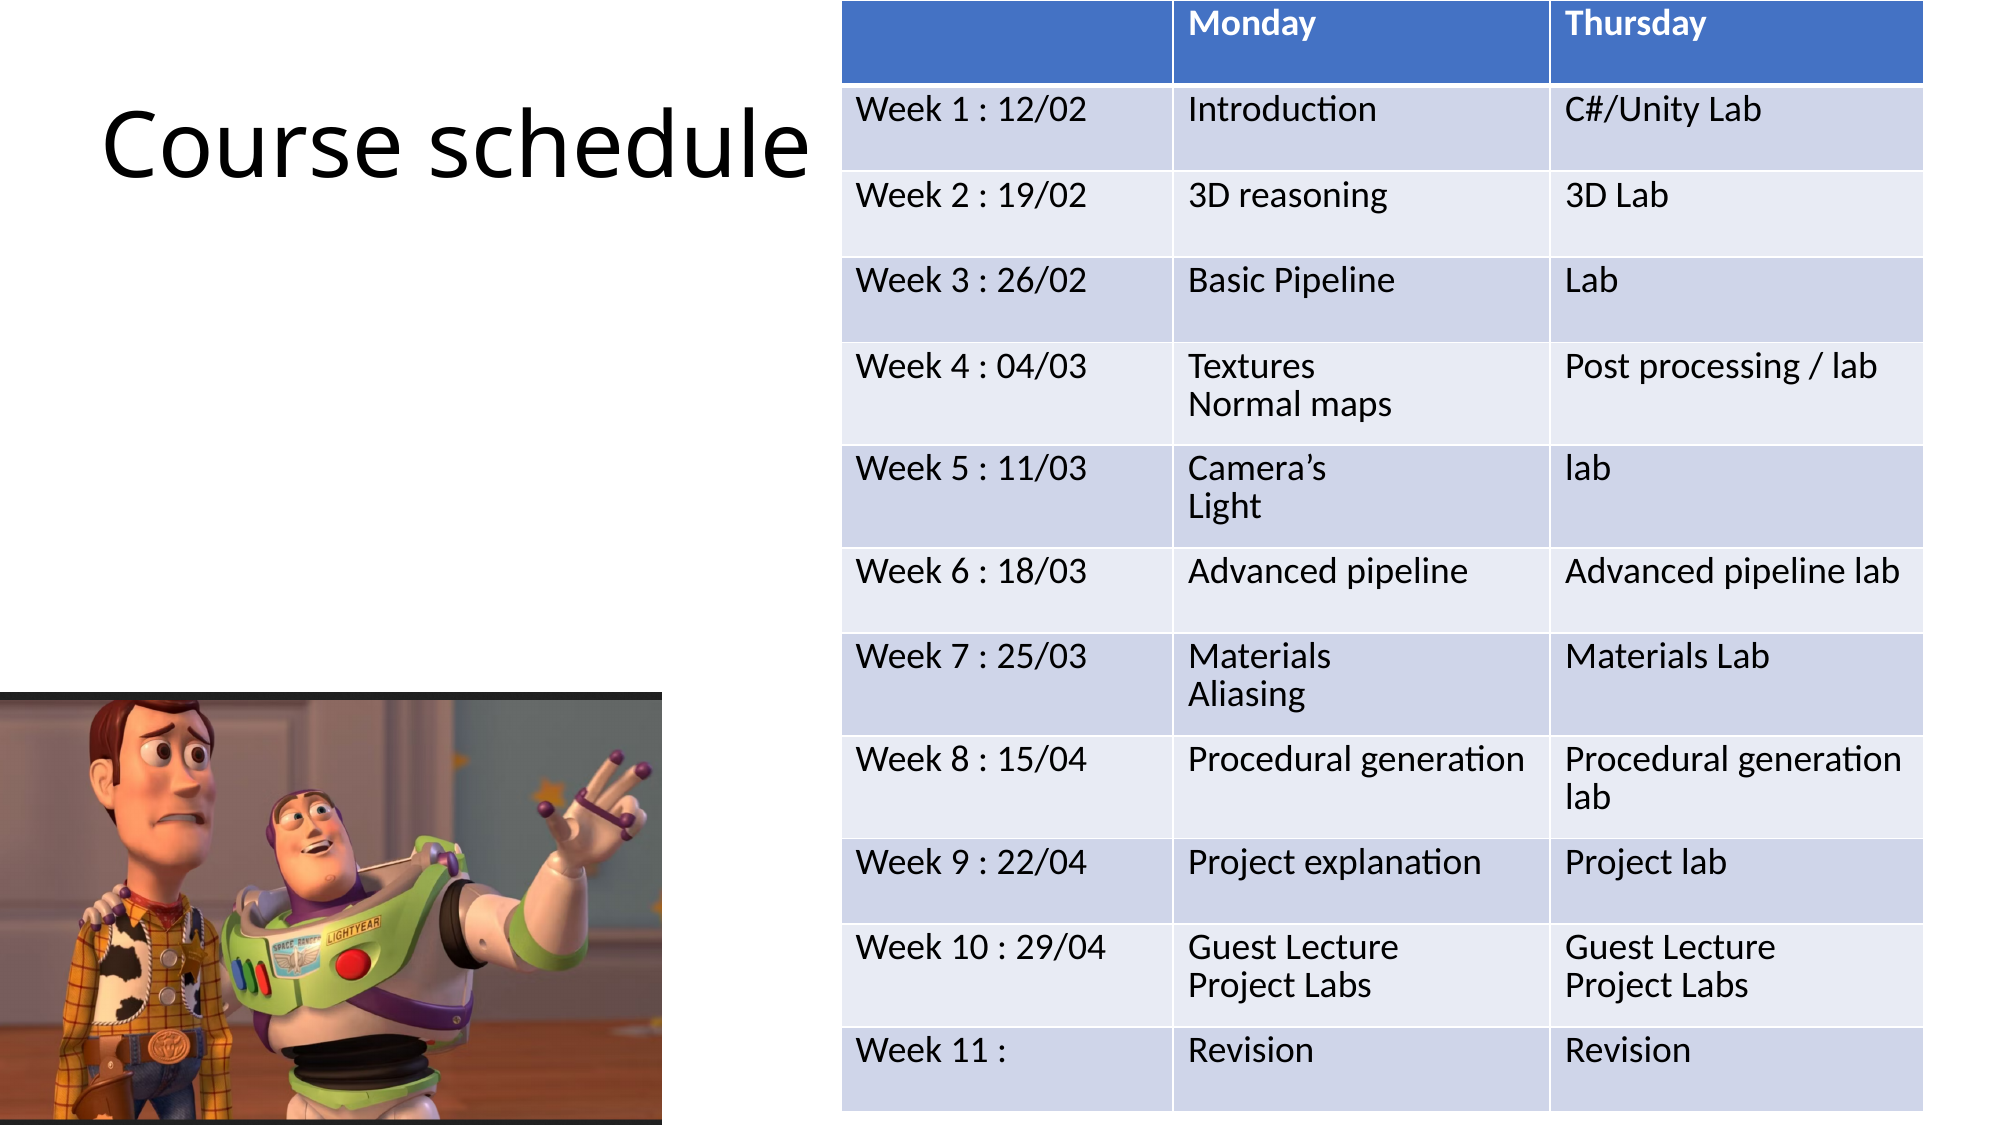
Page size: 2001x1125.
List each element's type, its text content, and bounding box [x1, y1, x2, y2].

table_cell Advanced pipeline [1174, 549, 1549, 632]
table_cell Materials Lab [1551, 634, 1923, 735]
table_header Thursday [1551, 1, 1923, 83]
table_cell Introduction [1174, 88, 1549, 170]
table_cell Week 7 : 25/03 [842, 634, 1172, 735]
table_cell Week 11 : [842, 1028, 1172, 1111]
table_cell Week 3 : 26/02 [842, 258, 1172, 342]
table_cell Advanced pipeline lab [1551, 549, 1923, 632]
table_cell Lab [1551, 258, 1923, 342]
table_cell Week 4 : 04/03 [842, 343, 1172, 444]
table_cell Week 1 : 12/02 [842, 88, 1172, 170]
table_cell 3D Lab [1551, 172, 1923, 256]
table_cell Project explanation [1174, 839, 1549, 923]
title Course schedule [85, 39, 840, 257]
table_cell Week 9 : 22/04 [842, 839, 1172, 923]
table_cell 3D reasoning [1174, 172, 1549, 256]
table_header [842, 1, 1172, 83]
table_cell Guest Lecture Project Labs [1174, 925, 1549, 1026]
table_cell Textures Normal maps [1174, 343, 1549, 444]
table_cell lab [1551, 446, 1923, 547]
picture [0, 692, 662, 1125]
table_cell Week 6 : 18/03 [842, 549, 1172, 632]
table_cell Basic Pipeline [1174, 258, 1549, 342]
table_cell Procedural generation [1174, 737, 1549, 838]
table_cell Post processing / lab [1551, 343, 1923, 444]
table_cell Week 5 : 11/03 [842, 446, 1172, 547]
table_cell Revision [1551, 1028, 1923, 1111]
table_cell Camera’s Light [1174, 446, 1549, 547]
table_cell Materials Aliasing [1174, 634, 1549, 735]
table_cell Revision [1174, 1028, 1549, 1111]
table_cell Week 2 : 19/02 [842, 172, 1172, 256]
table_cell Week 8 : 15/04 [842, 737, 1172, 838]
table_header Monday [1174, 1, 1549, 83]
table_cell Procedural generation lab [1551, 737, 1923, 838]
table_cell Guest Lecture Project Labs [1551, 925, 1923, 1026]
table_cell C#/Unity Lab [1551, 88, 1923, 170]
table_cell Week 10 : 29/04 [842, 925, 1172, 1026]
table_cell Project lab [1551, 839, 1923, 923]
